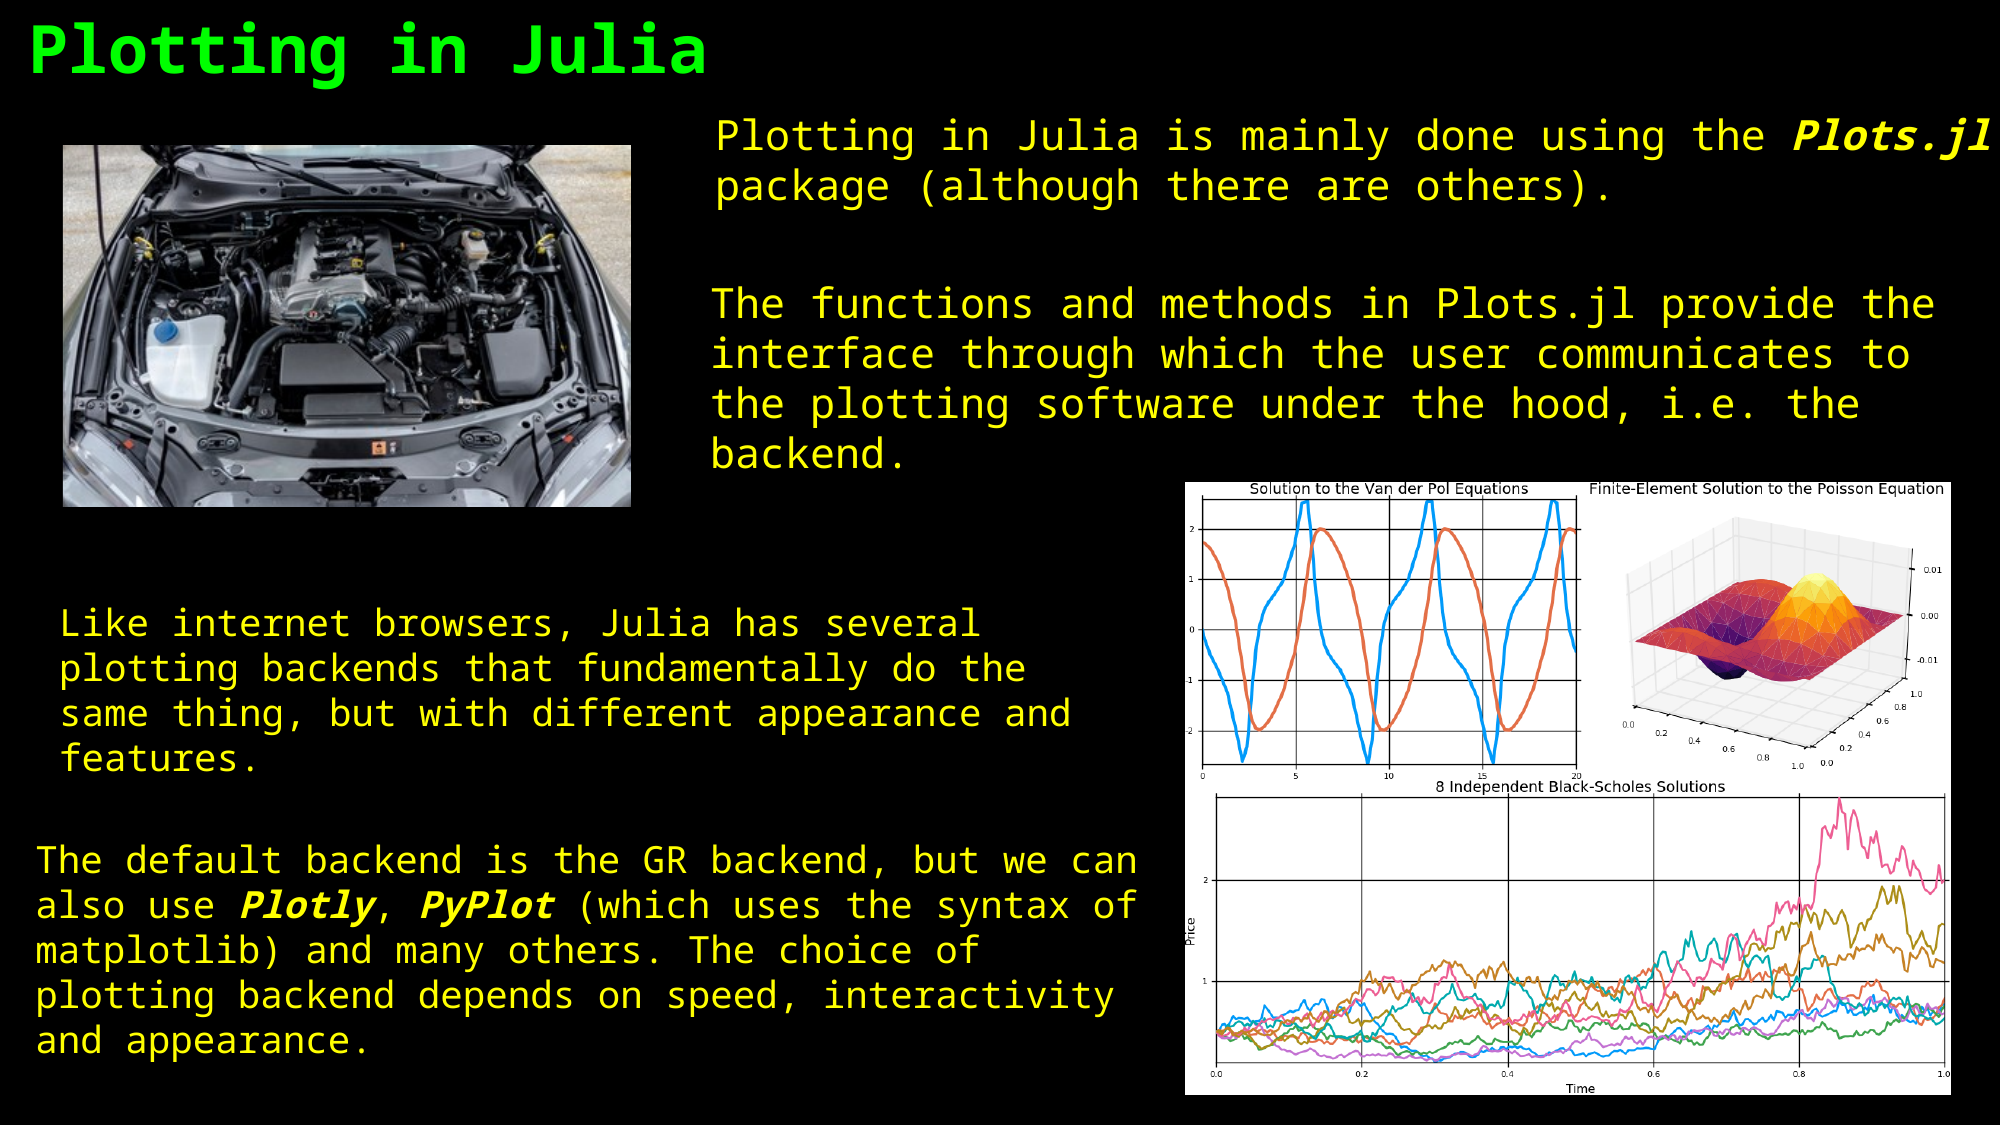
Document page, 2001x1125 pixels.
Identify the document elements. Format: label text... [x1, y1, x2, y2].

text_box The default backend is the GR backend, but we can also use Plotly, PyPlot (which uses the syntax of matplotlib) and many others. The choice of plotting backend depends on speed, interactivity and appearance. [20, 828, 1185, 1069]
picture [1185, 482, 1951, 1095]
text_box Plotting in Julia [0, 0, 738, 95]
text_box Plotting in Julia is mainly done using the Plots.jl package (although there are others). [700, 101, 2000, 217]
picture [62, 145, 631, 507]
text_box The functions and methods in Plots.jl provide the interface through which the user communicates to the plotting software under the hood, i.e. the backend. [695, 269, 1963, 485]
text_box Like internet browsers, Julia has several plotting backends that fundamentally do the same thing, but with different appearance and features. [44, 592, 1117, 787]
